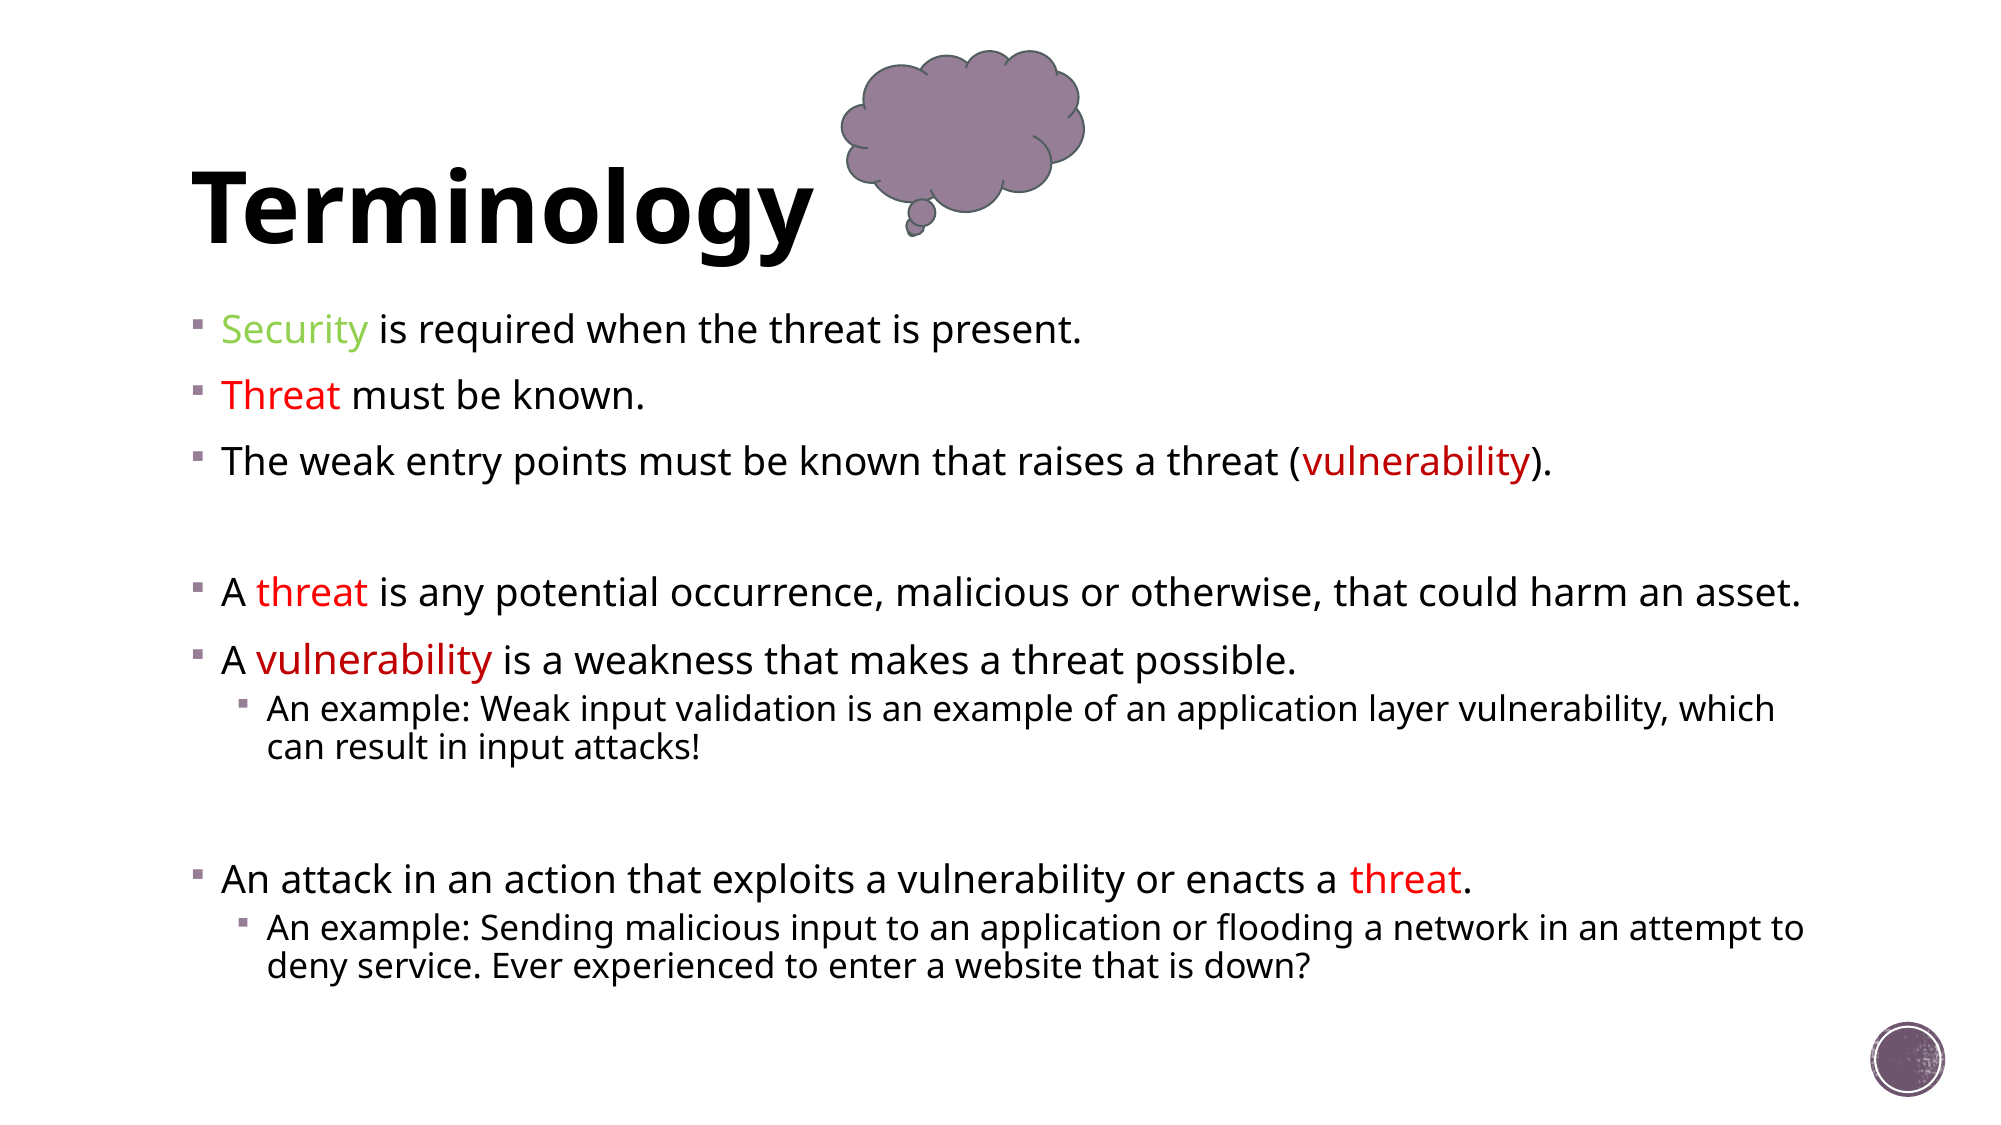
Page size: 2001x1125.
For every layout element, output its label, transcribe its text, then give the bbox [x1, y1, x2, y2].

text_box [840, 50, 1085, 238]
title Terminology [175, 79, 1826, 302]
list Security is required when the threat is present. Threat must be known. The weak entry points must be known that raises a threat (vulnerability). A threat is any potential occurrence, malicious or otherwise, that could harm an asset. A vulnerability is a weakness that makes a threat possible. An example: Weak input validation is an example of an application layer vulnerability, which can result in input attacks! An attack in an action that exploits a vulnerability or enacts a threat. An example: Sending malicious input to an application or flooding a network in an attempt to deny service. Ever experienced to enter a website that is down? [175, 302, 1826, 1013]
